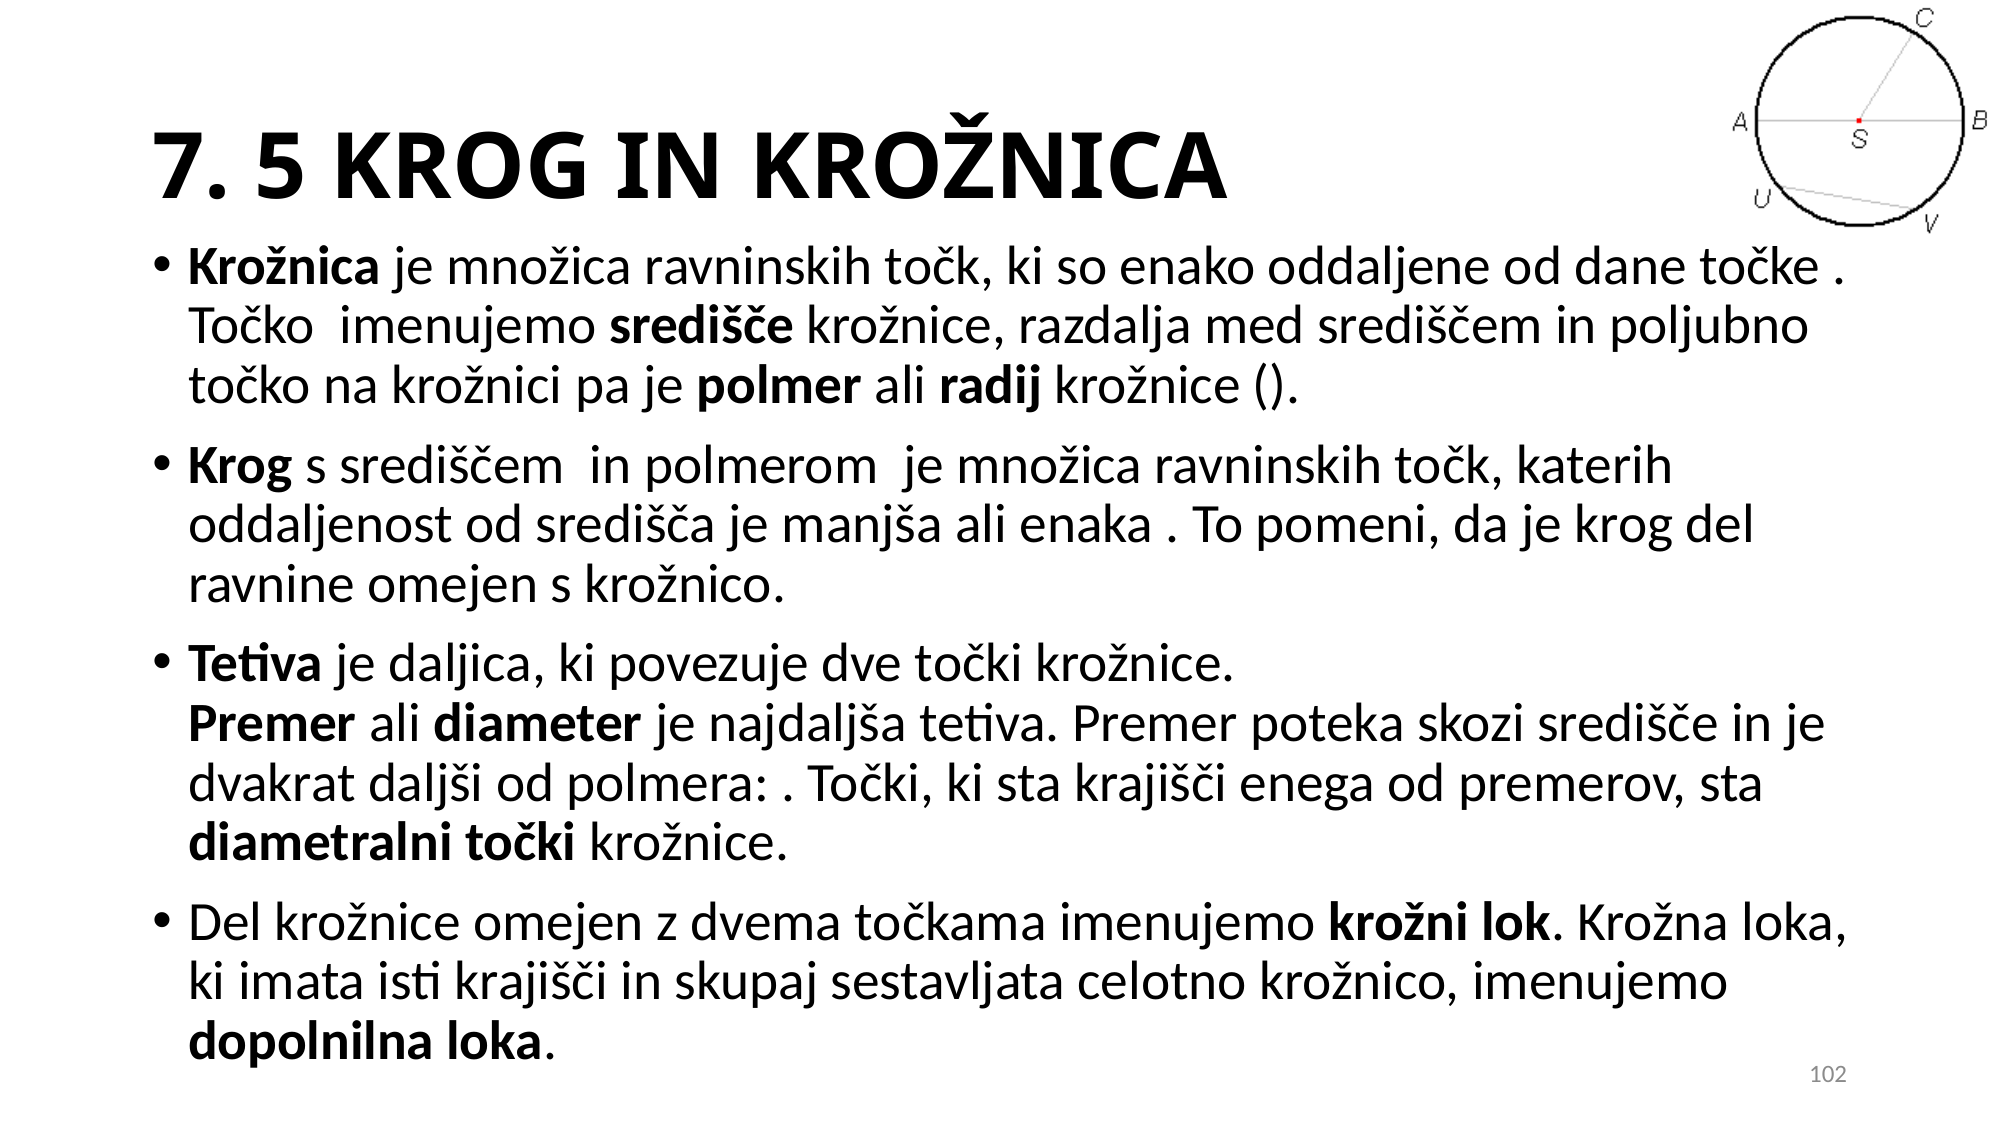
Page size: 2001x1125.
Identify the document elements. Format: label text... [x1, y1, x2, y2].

picture [1727, 0, 1998, 246]
slide_number 102 [1412, 1042, 1863, 1103]
title 7. 5 KROG IN KROŽNICA [1777, 246, 1863, 278]
title 7. 5 KROG IN KROŽNICA [137, 59, 1772, 278]
